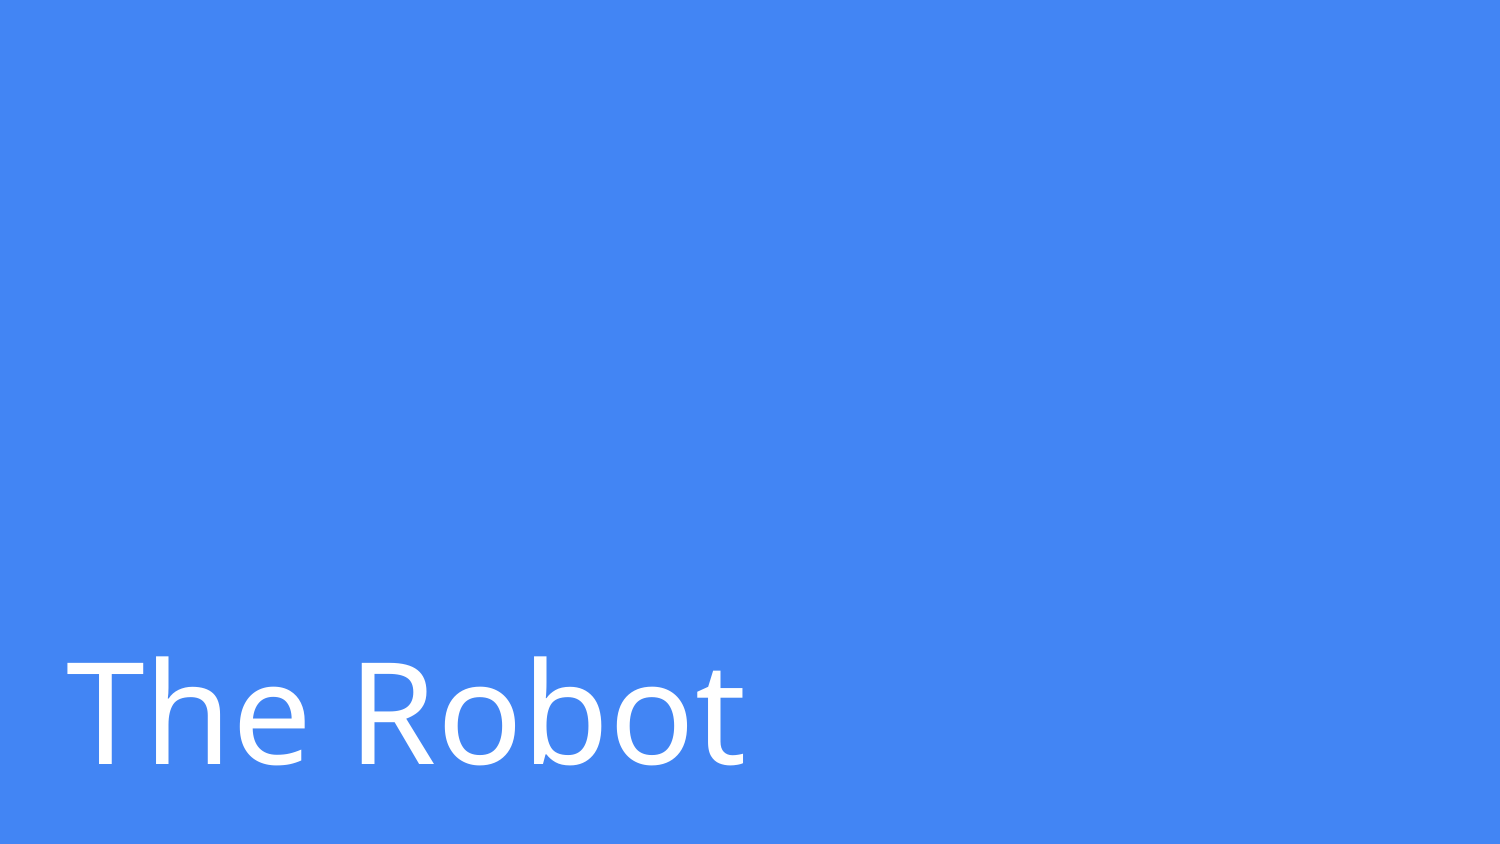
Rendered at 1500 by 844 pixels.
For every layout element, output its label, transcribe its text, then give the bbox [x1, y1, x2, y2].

title The Robot [51, 406, 1383, 809]
